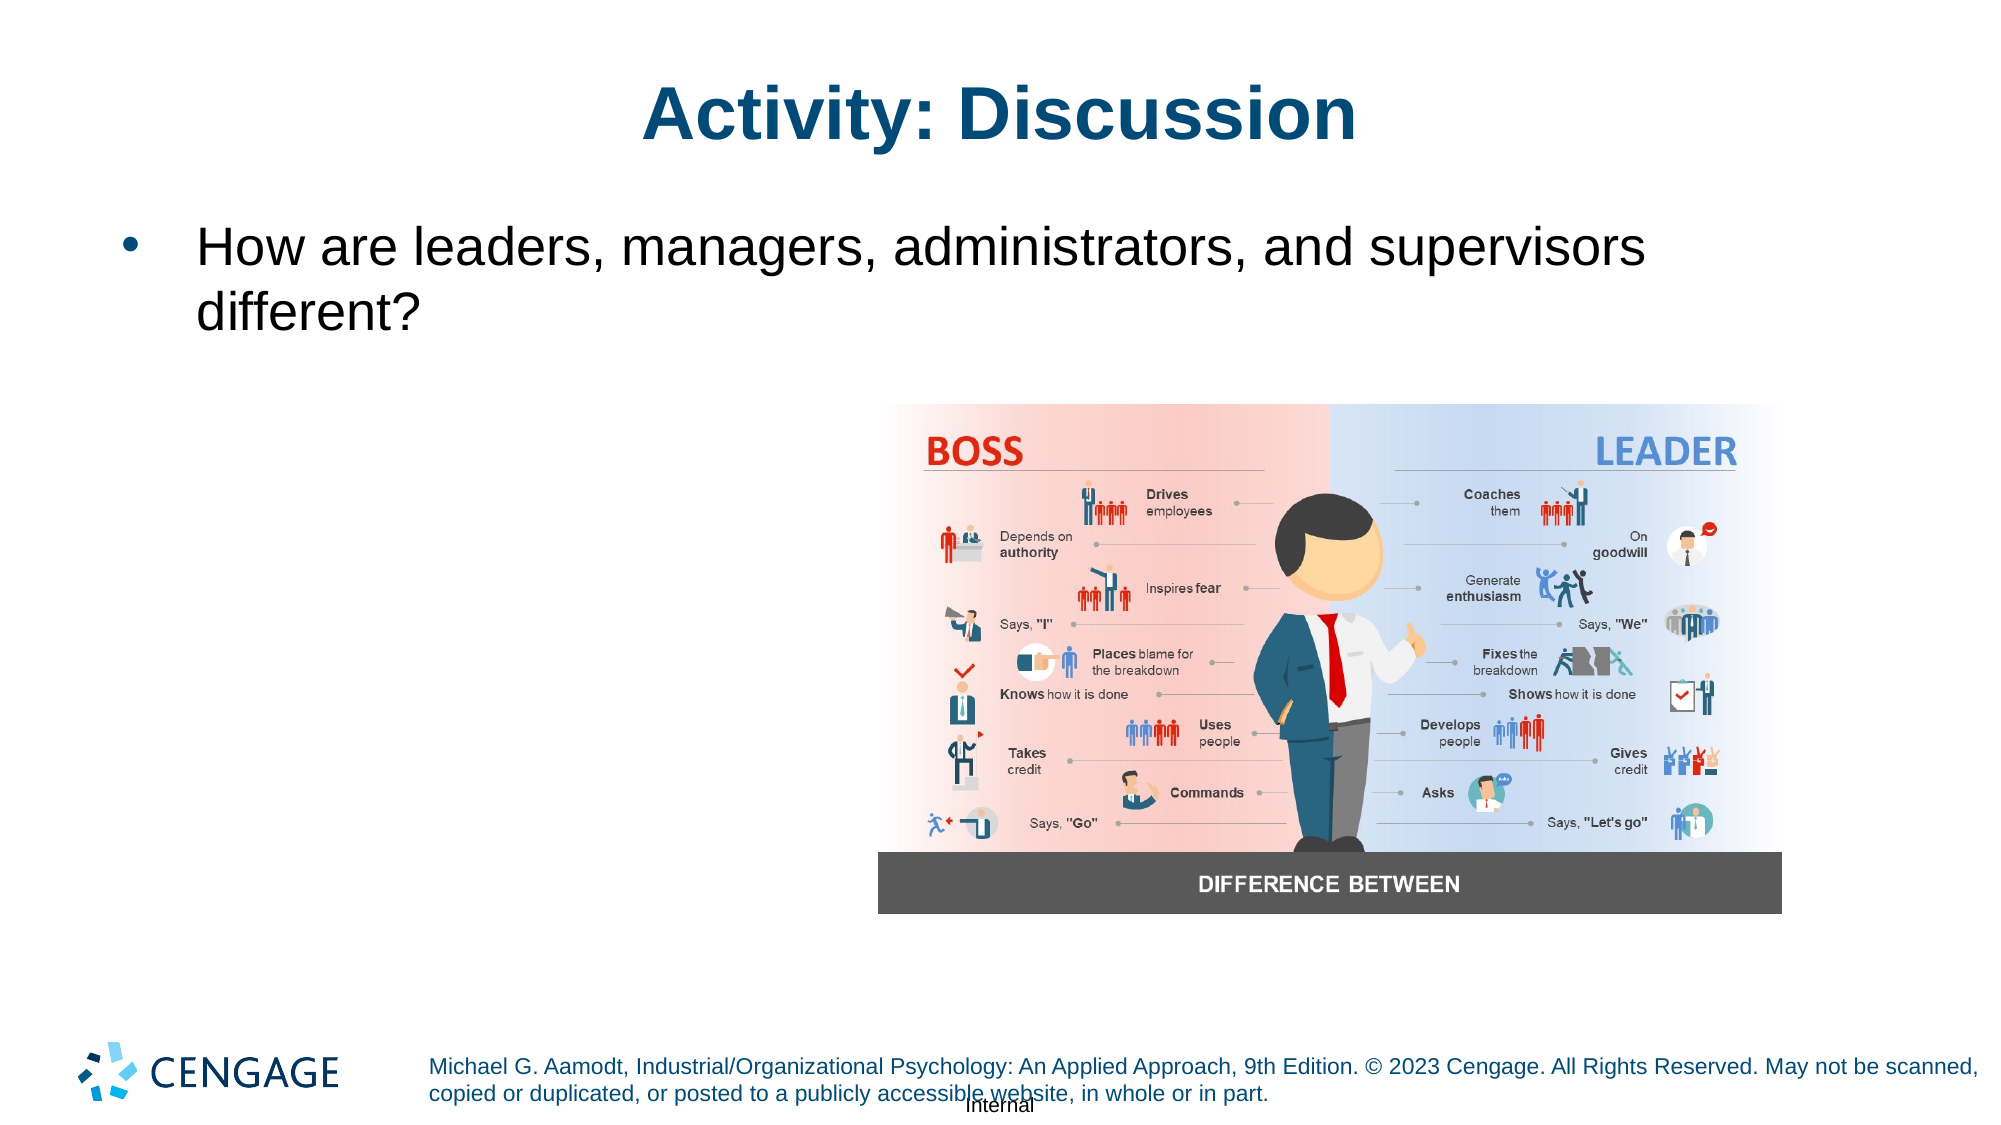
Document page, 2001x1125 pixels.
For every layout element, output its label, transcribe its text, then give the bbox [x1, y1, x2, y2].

list How are leaders, managers, administrators, and supervisors different? [121, 211, 1880, 1000]
picture [877, 404, 1782, 914]
picture [78, 1042, 338, 1101]
title Activity: Discussion [137, 59, 1863, 171]
